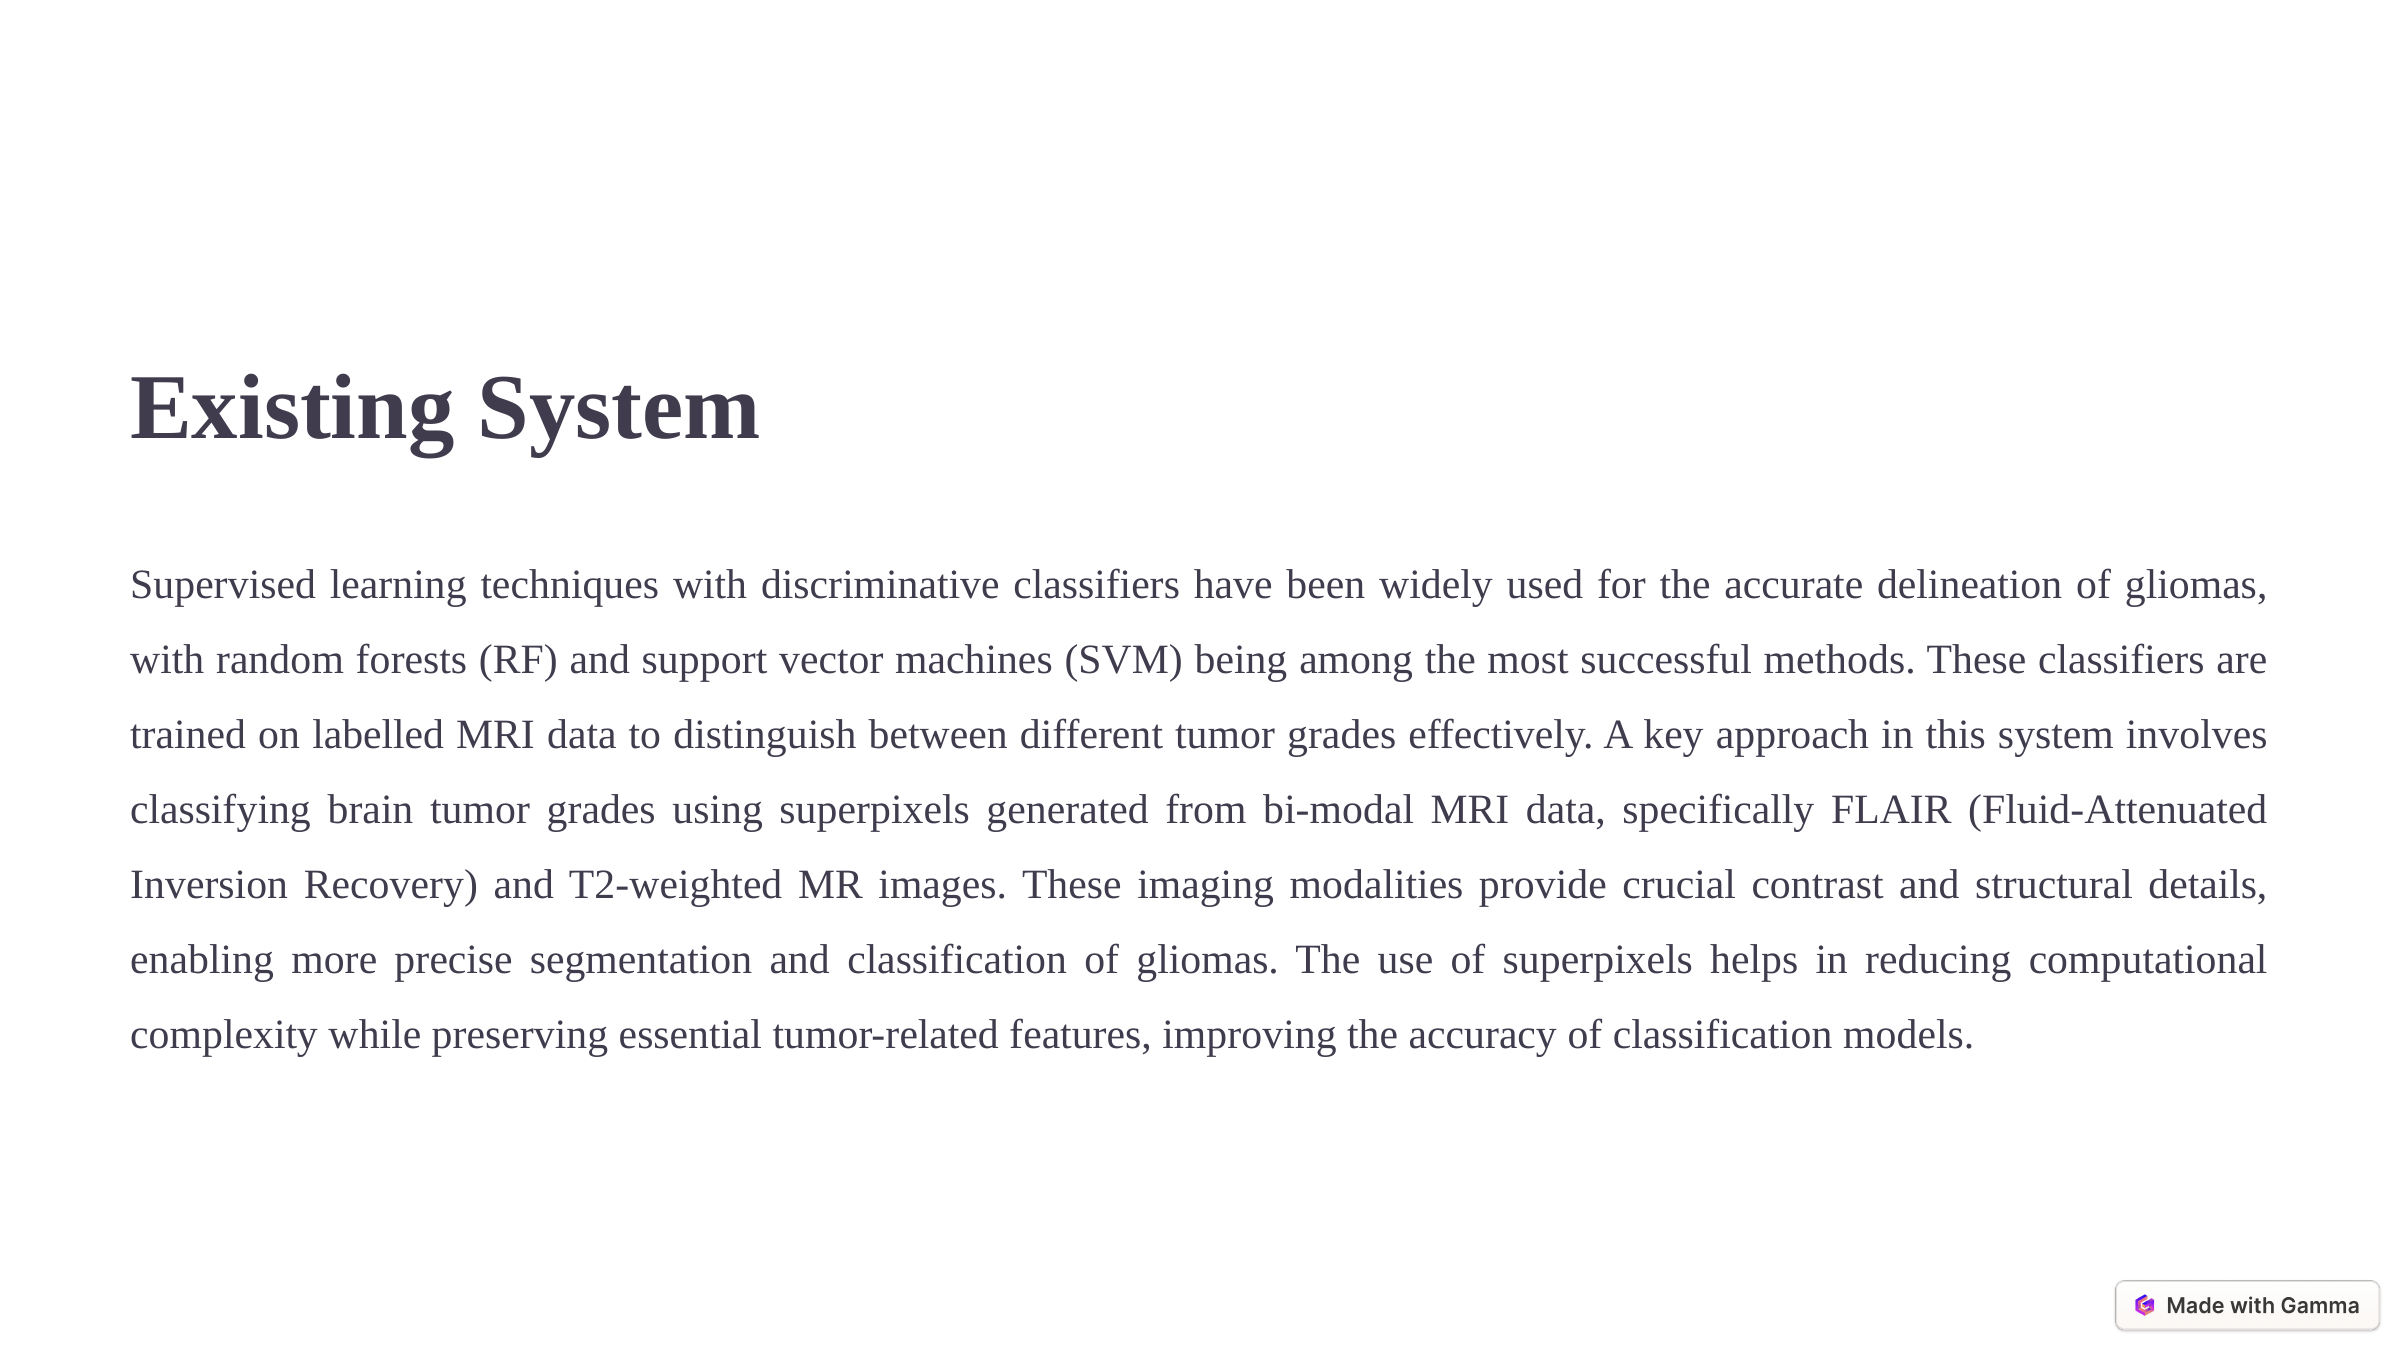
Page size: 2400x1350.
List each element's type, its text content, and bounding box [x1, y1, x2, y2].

text_box Supervised learning techniques with discriminative classifiers have been widely used for the accurate delineation of gliomas, with random forests (RF) and support vector machines (SVM) being among the most successful methods. These classifiers are trained on labelled MRI data to distinguish between different tumor grades effectively. A key approach in this system involves classifying brain tumor grades using superpixels generated from bi-modal MRI data, specifically FLAIR (Fluid-Attenuated Inversion Recovery) and T2-weighted MR images. These imaging modalities provide crucial contrast and structural details, enabling more precise segmentation and classification of gliomas. The use of superpixels helps in reducing computational complexity while preserving essential tumor-related features, improving the accuracy of classification models. [130, 532, 2270, 1009]
text_box Existing System [130, 341, 1061, 458]
picture [2106, 1271, 2389, 1339]
